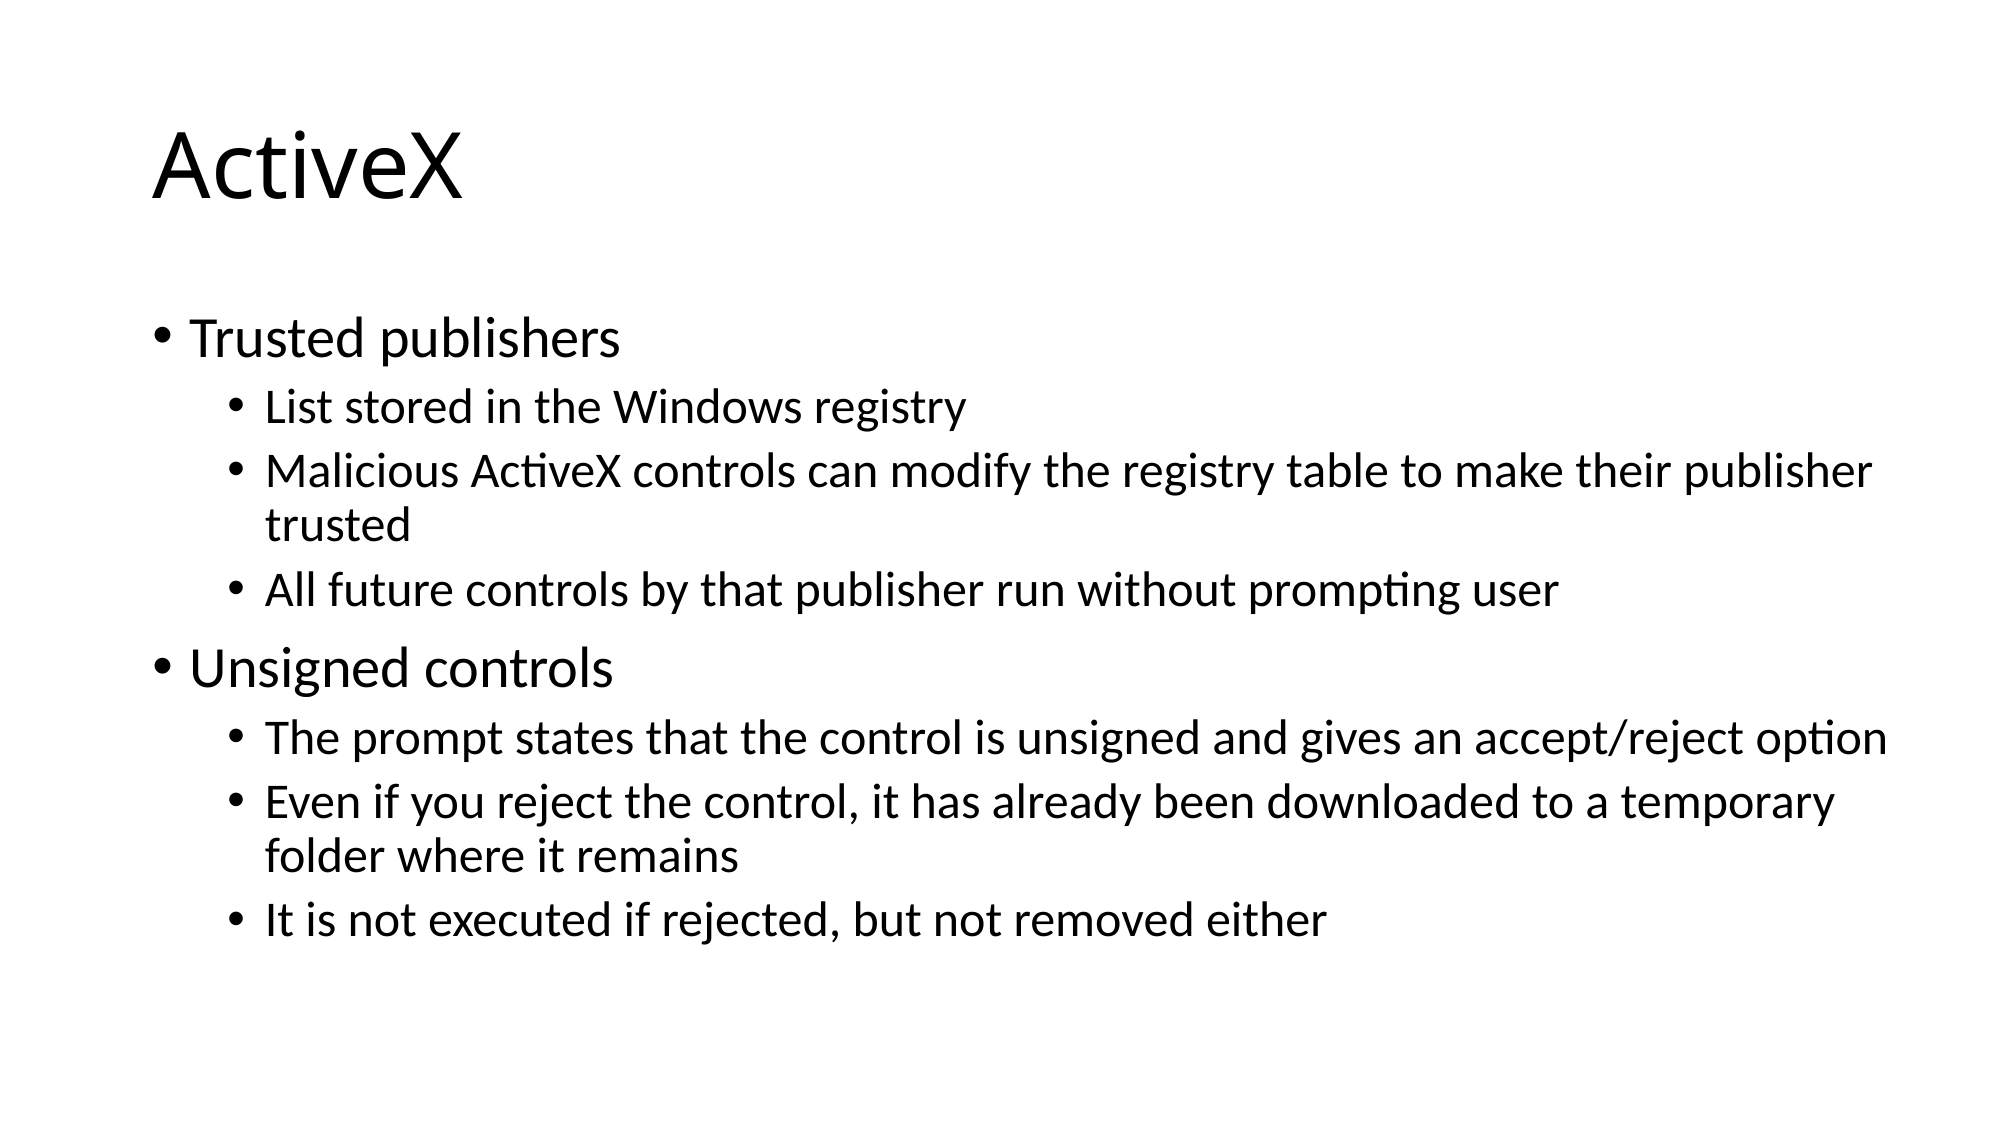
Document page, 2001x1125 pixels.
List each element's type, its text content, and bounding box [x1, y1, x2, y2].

list Trusted publishers List stored in the Windows registry Malicious ActiveX controls can modify the registry table to make their publisher trusted All future controls by that publisher run without prompting user Unsigned controls The prompt states that the control is unsigned and gives an accept/reject option Even if you reject the control, it has already been downloaded to a temporary folder where it remains It is not executed if rejected, but not removed either [137, 299, 1929, 1098]
title ActiveX [137, 59, 1863, 278]
